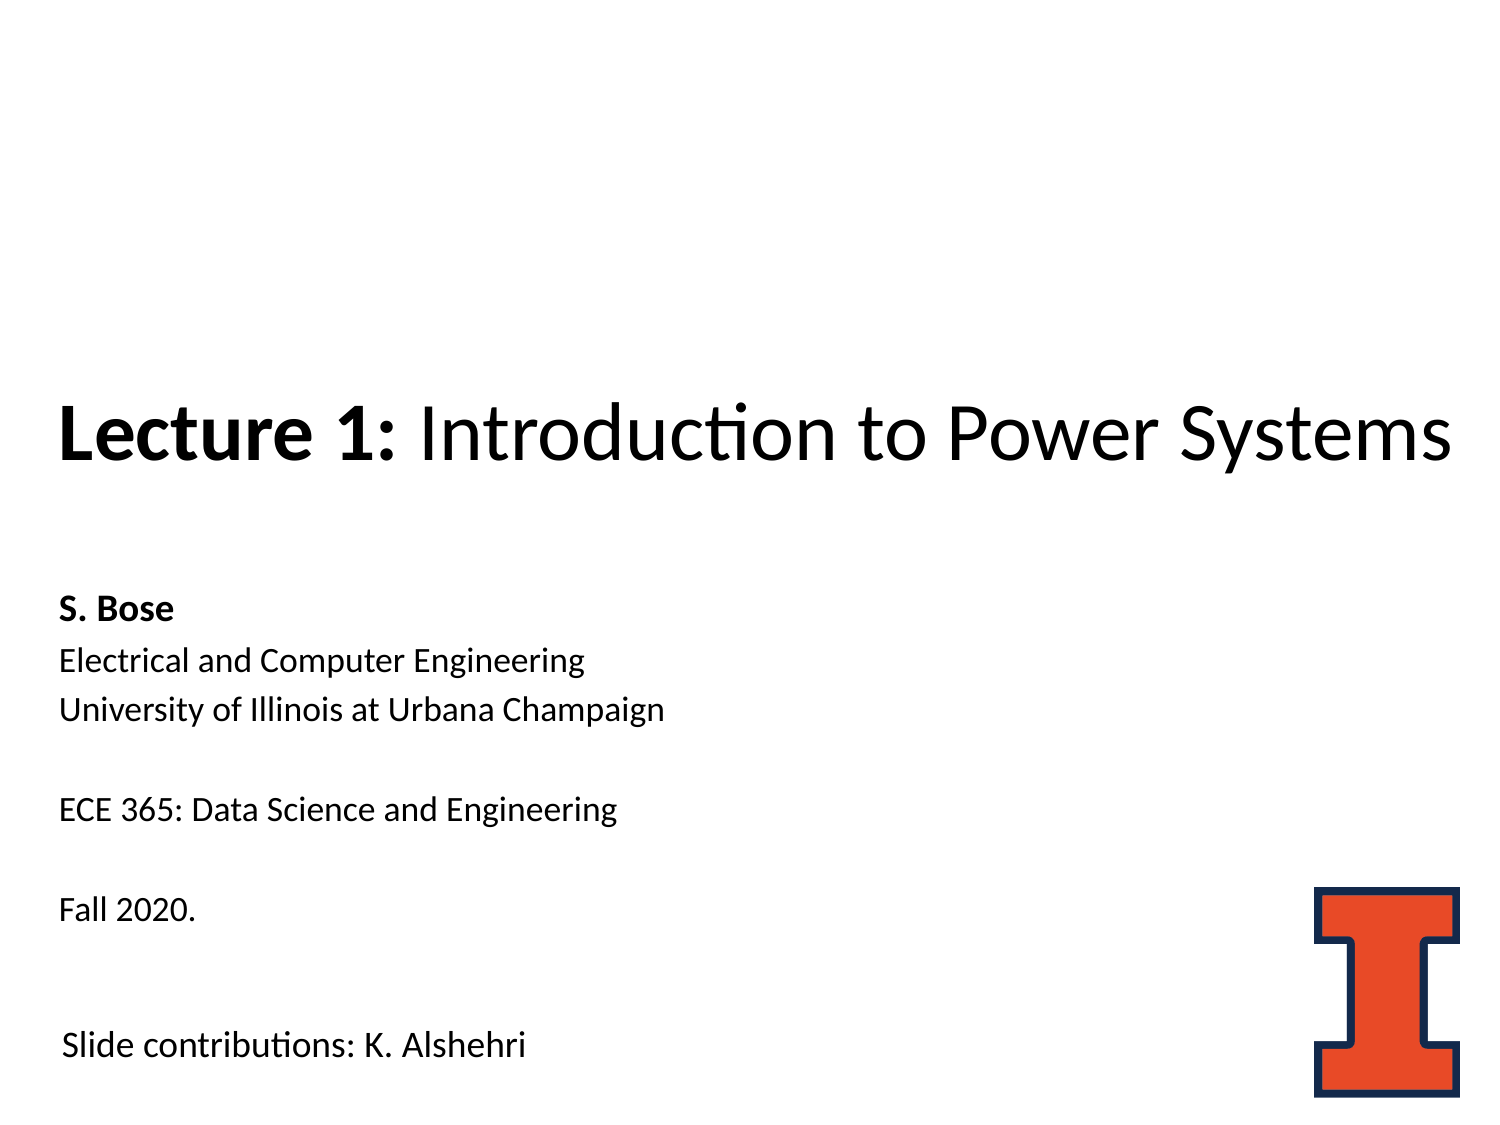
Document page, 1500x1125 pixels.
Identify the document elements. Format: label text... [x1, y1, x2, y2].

title Lecture 1: Introduction to Power Systems [44, 279, 1500, 575]
subtitle S. Bose Electrical and Computer Engineering University of Illinois at Urbana Champaign ECE 365: Data Science and Engineering Fall 2020. [44, 575, 1063, 938]
picture [1314, 887, 1460, 1098]
text_box Slide contributions: K. Alshehri [47, 1012, 543, 1073]
